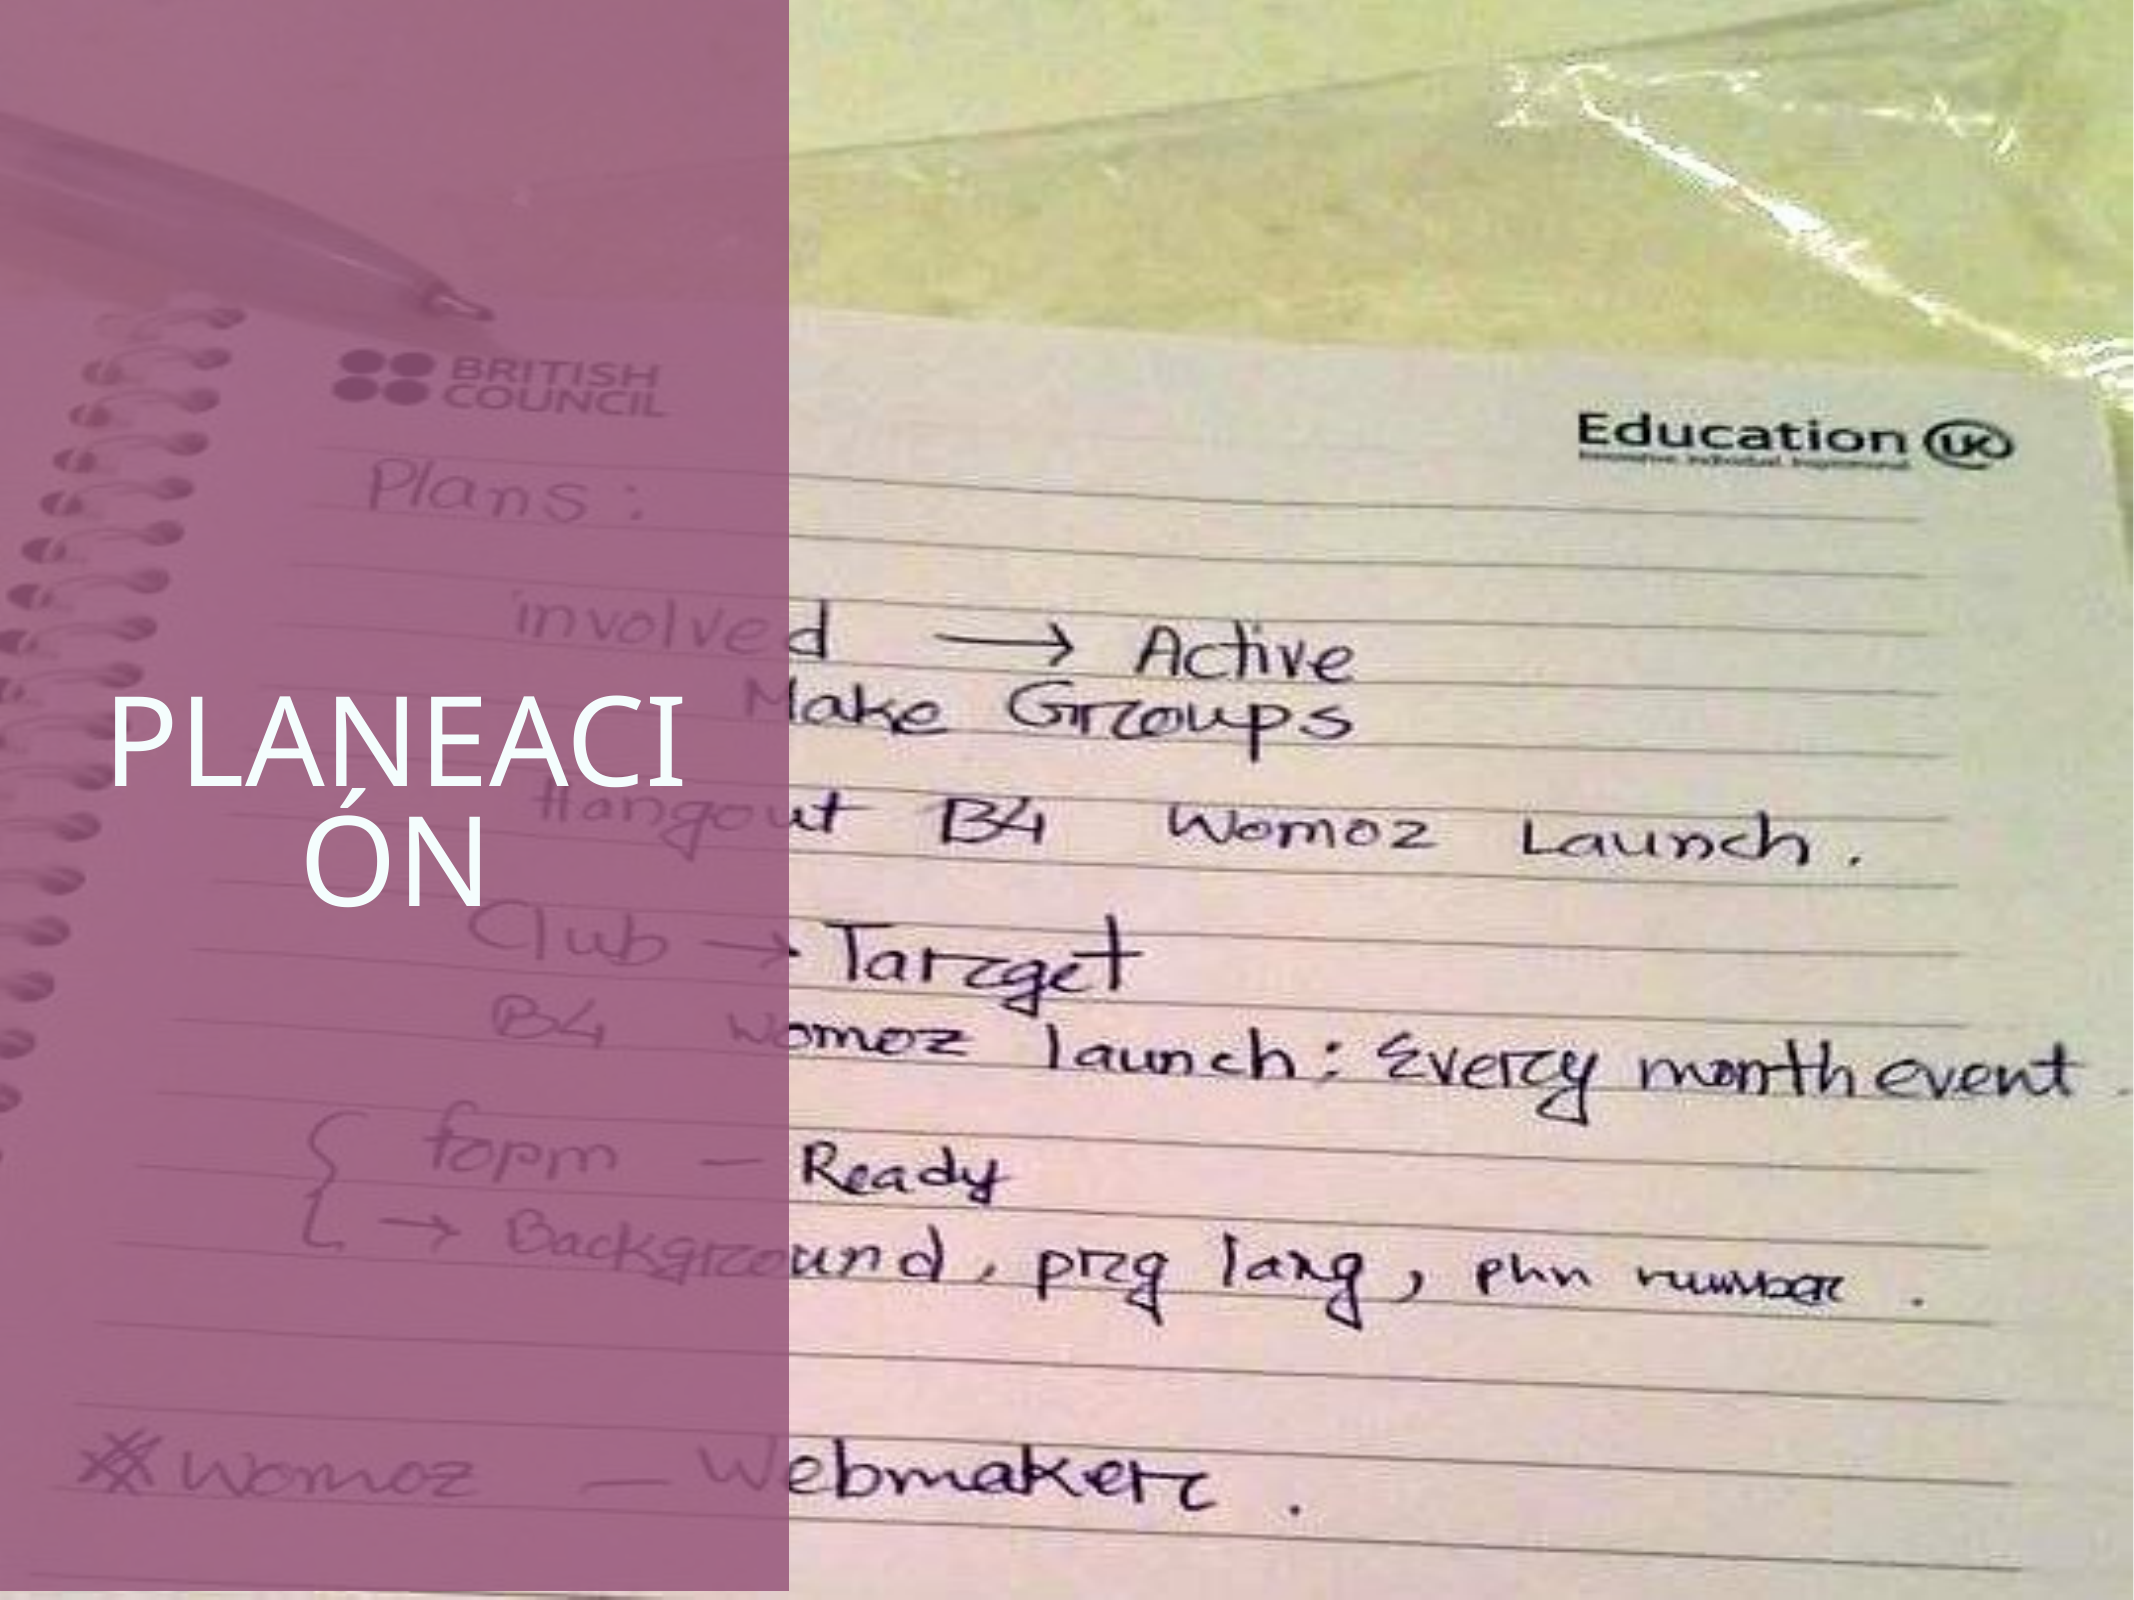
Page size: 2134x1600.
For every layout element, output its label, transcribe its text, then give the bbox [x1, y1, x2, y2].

list PLANEACIÓN [78, 642, 715, 940]
picture [0, 0, 2134, 1600]
text_box [0, 0, 789, 1591]
